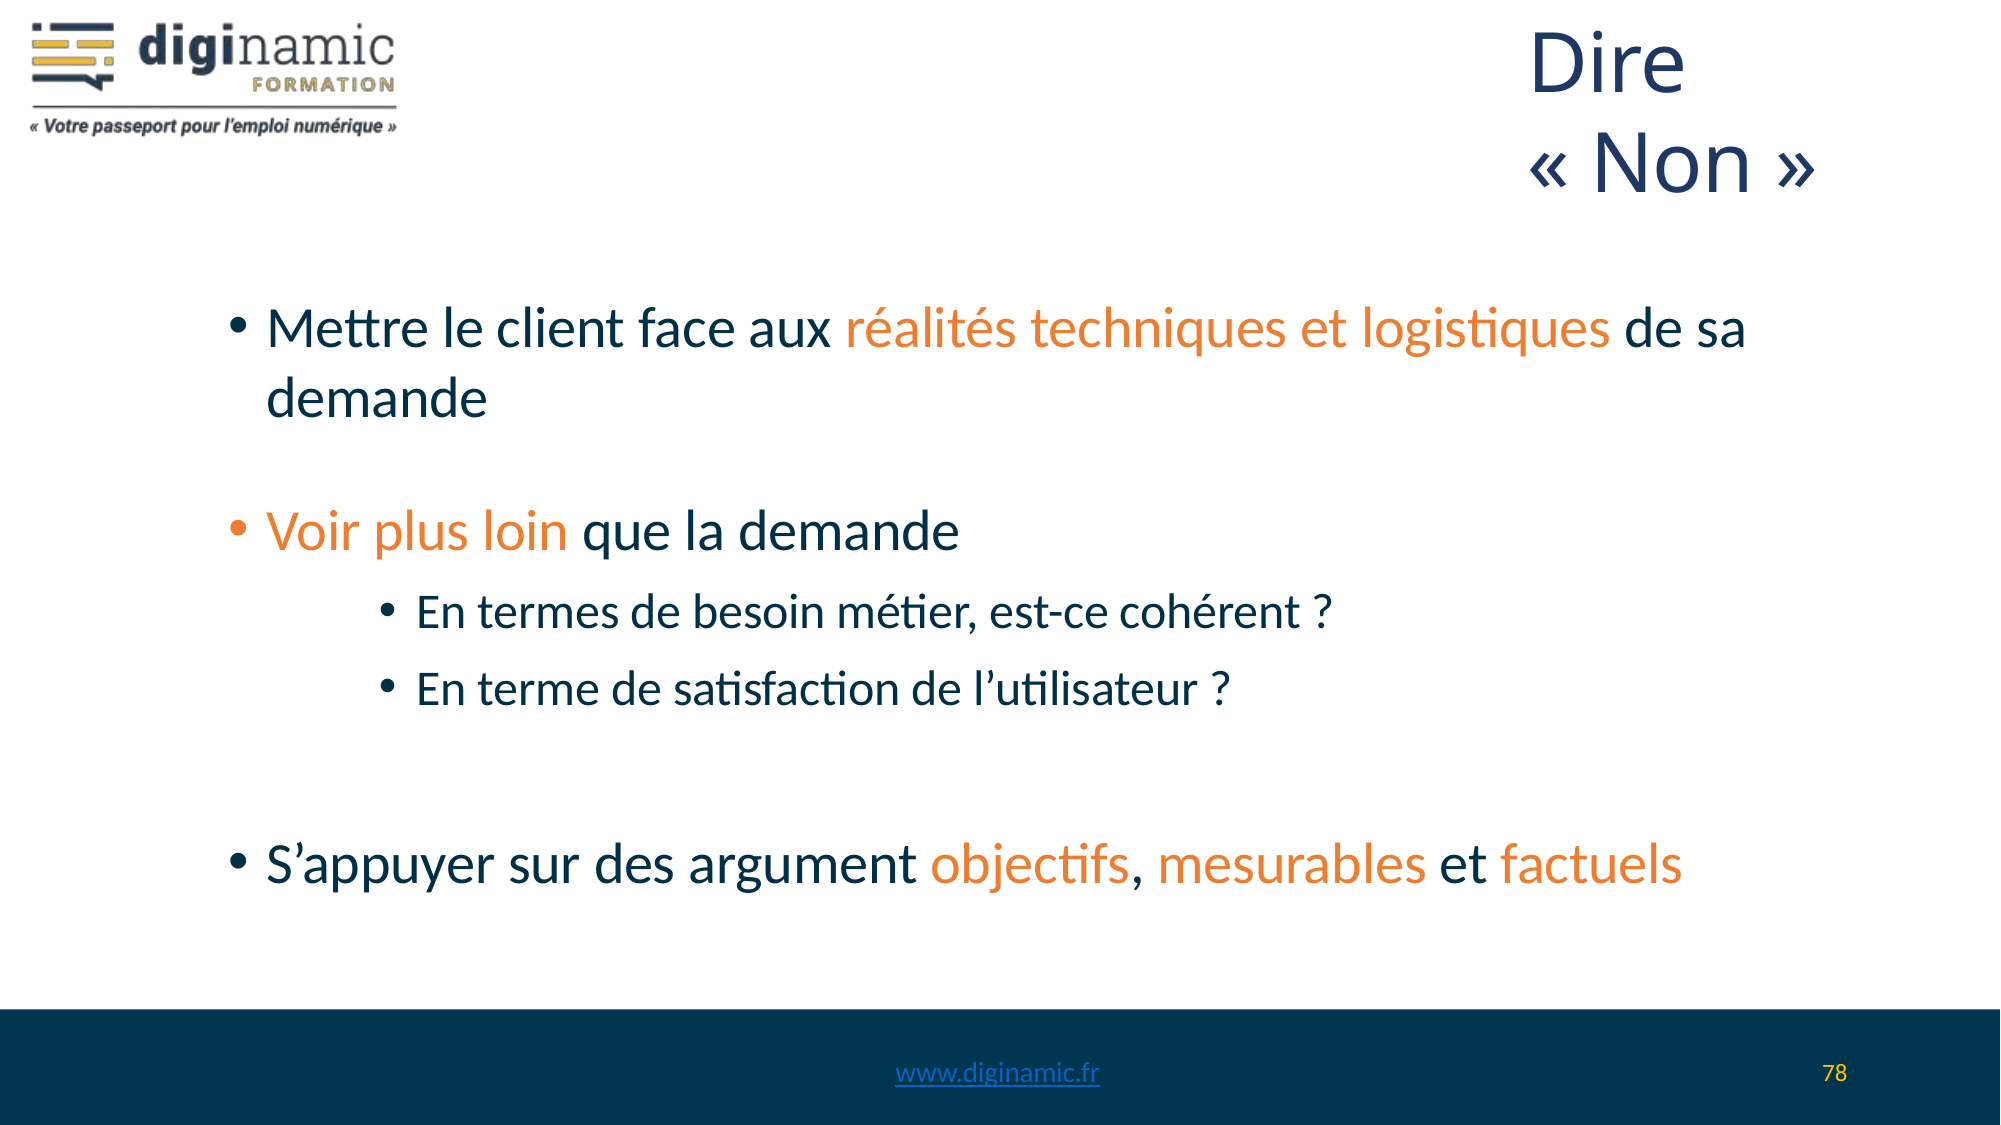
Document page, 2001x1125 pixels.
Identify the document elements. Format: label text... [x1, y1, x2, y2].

picture [15, 20, 414, 138]
footer www.diginamic.fr [893, 1058, 1107, 1125]
text_box Mettre le client face aux réalités techniques et logistiques de sa demande Voir plus loin que la demande En termes de besoin métier, est-ce cohérent ? En terme de satisfaction de l’utilisateur ? S’appuyer sur des argument objectifs, mesurables et factuels [151, 273, 1888, 895]
slide_number 78 [1817, 1060, 1852, 1125]
text_box Dire « Non » [1524, 7, 1947, 210]
